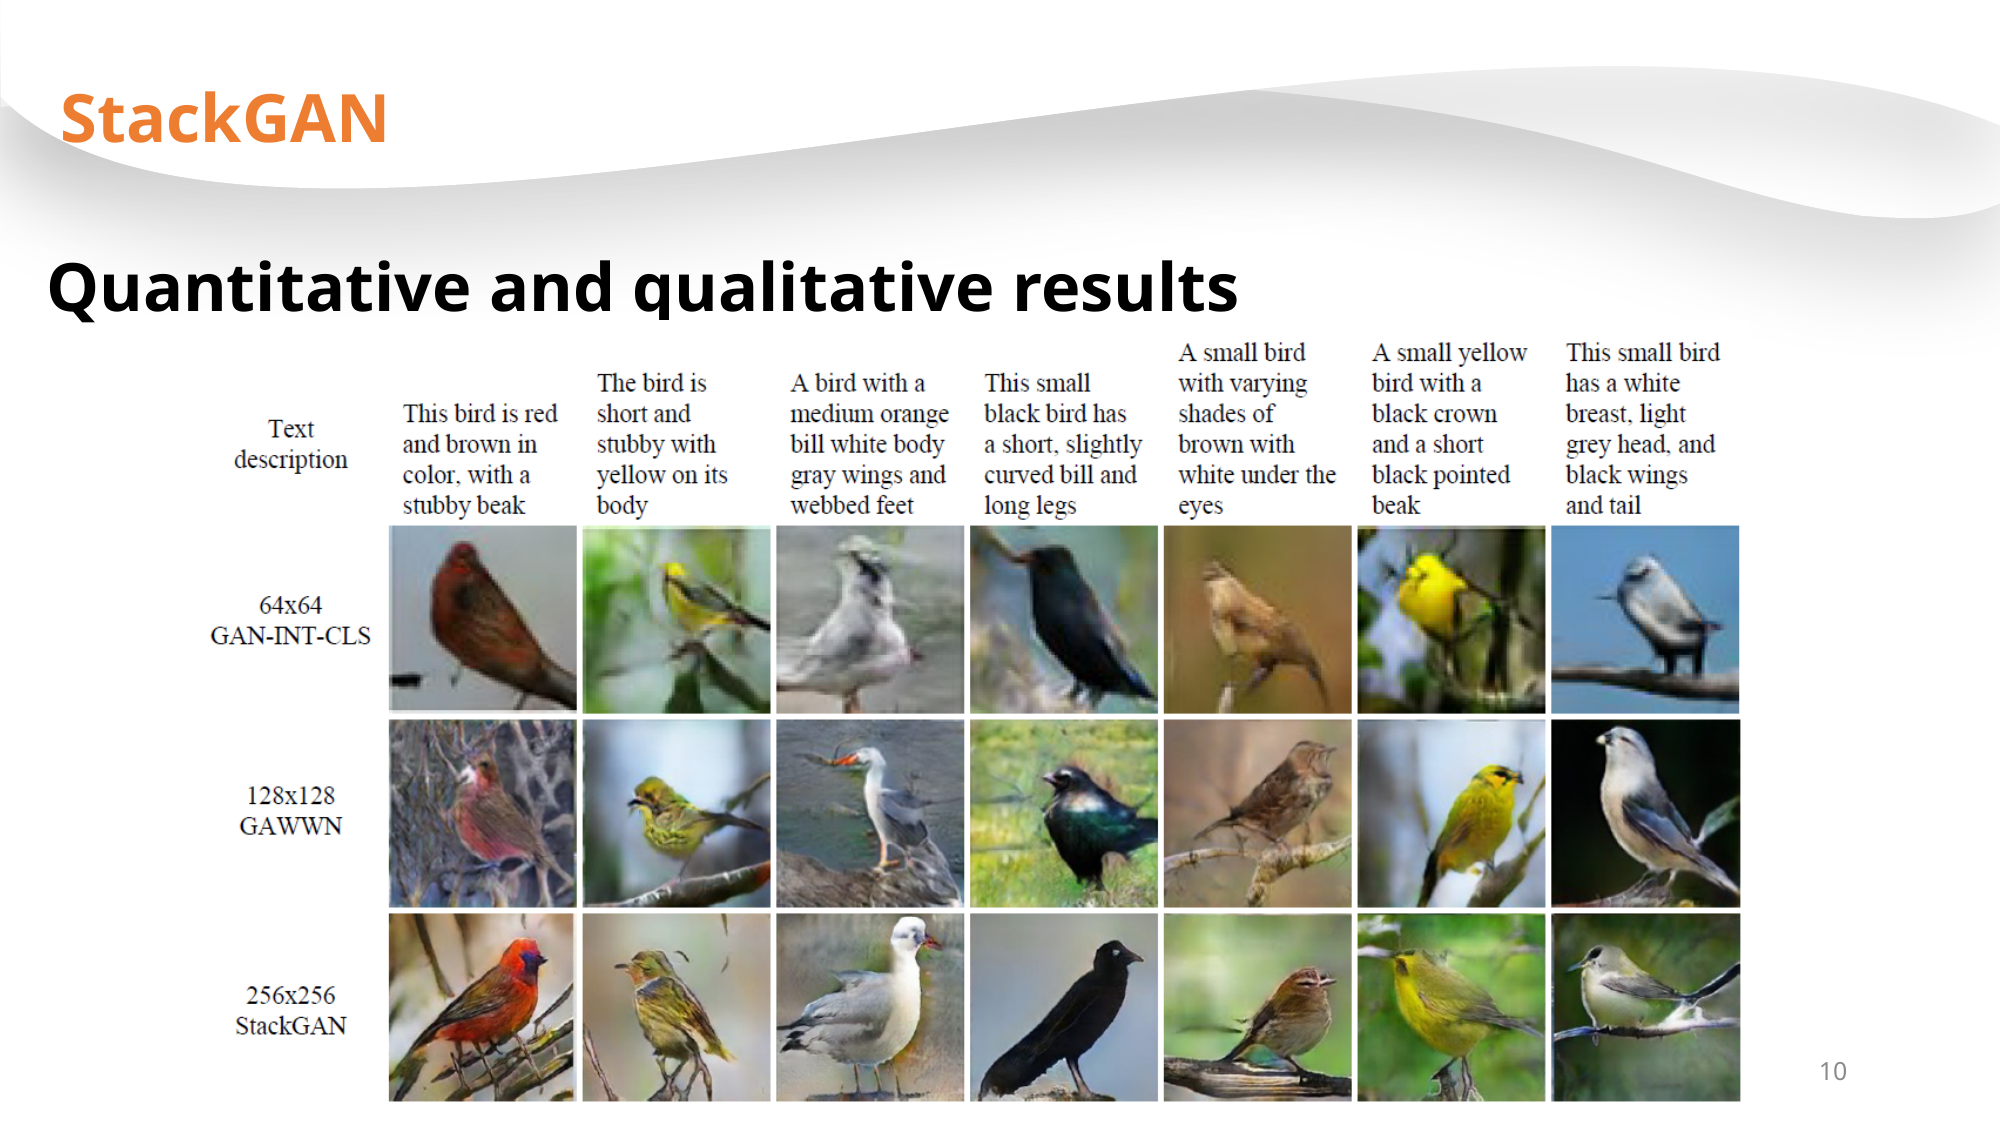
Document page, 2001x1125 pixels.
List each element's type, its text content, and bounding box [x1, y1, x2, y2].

slide_number 10 [1751, 1042, 1863, 1103]
picture [207, 320, 1751, 1118]
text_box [0, 0, 2000, 219]
text_box Quantitative and qualitative results [31, 236, 1809, 332]
